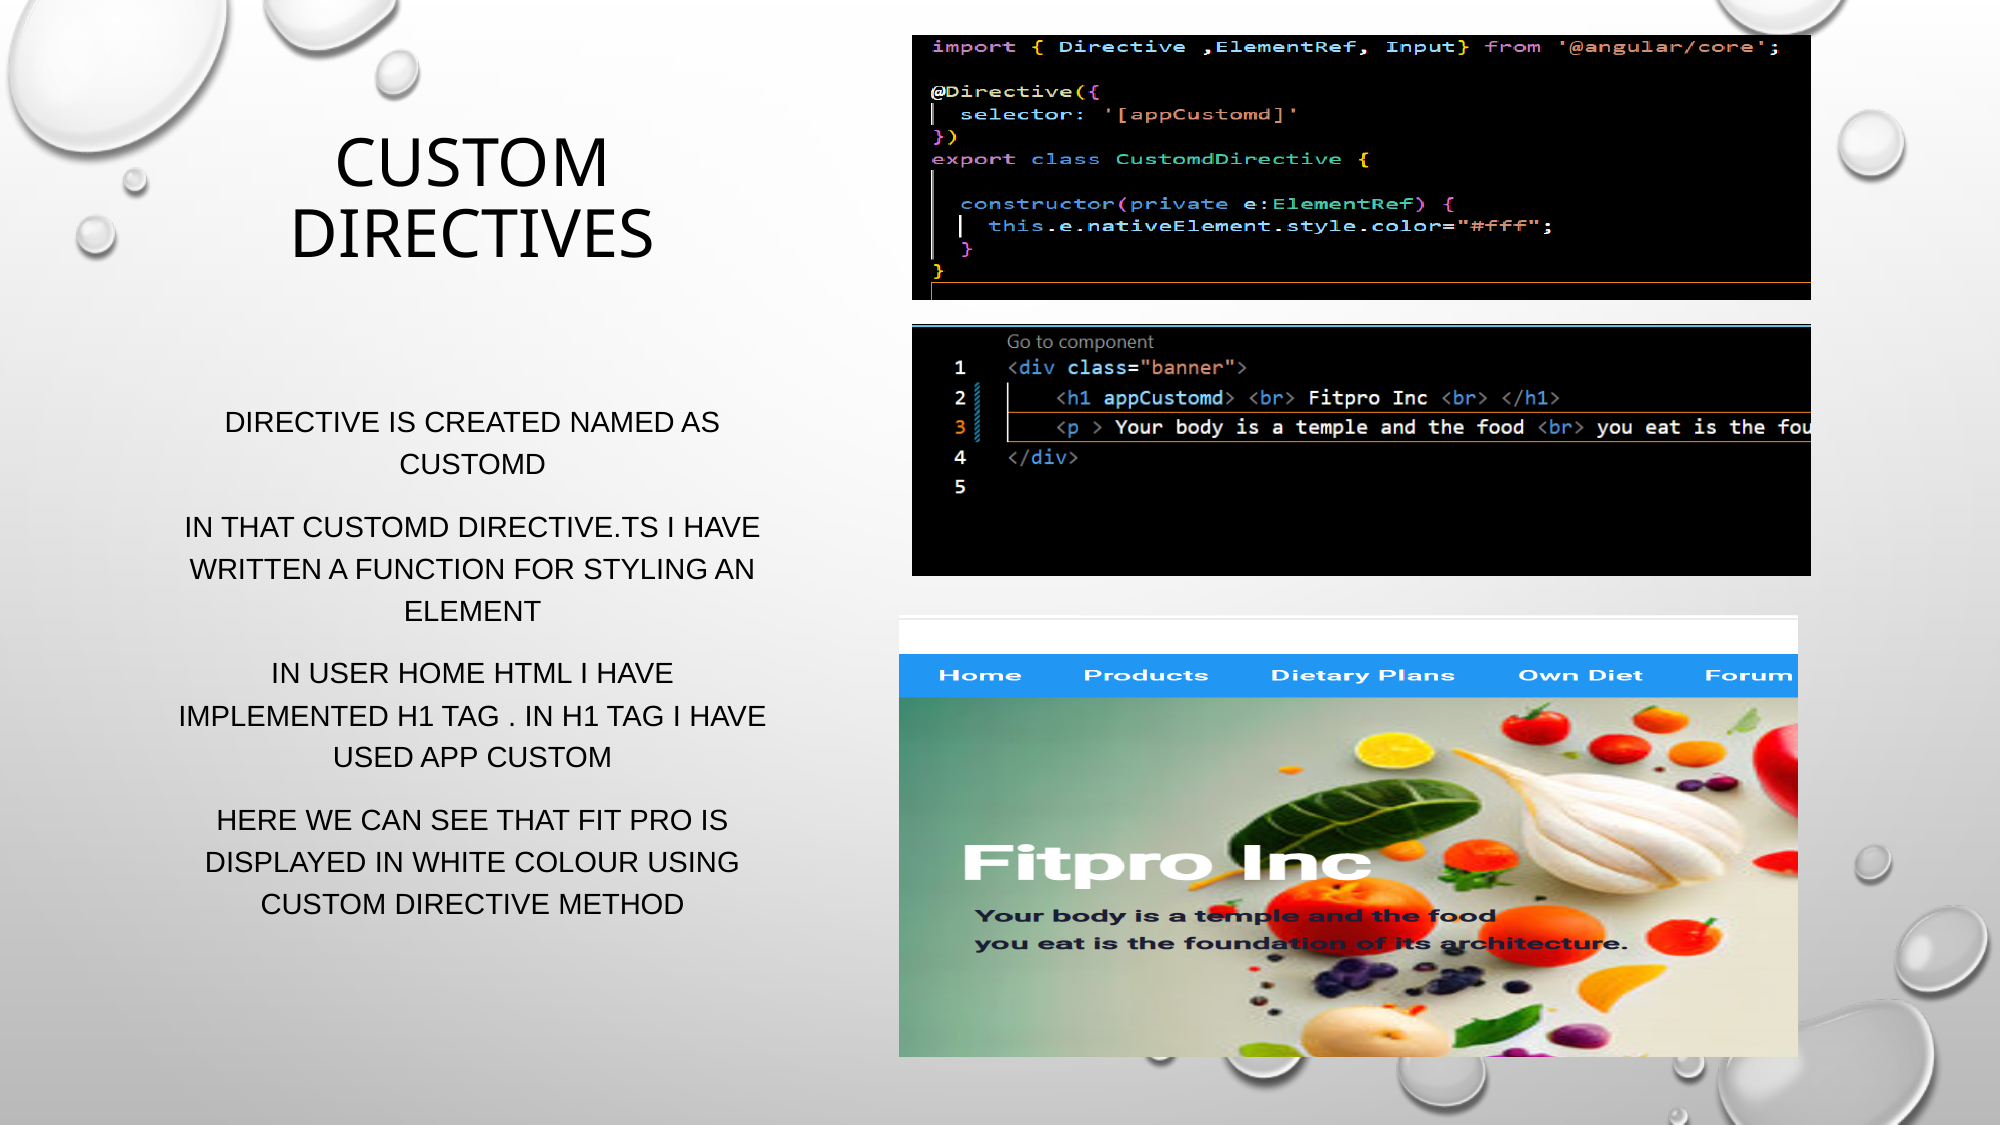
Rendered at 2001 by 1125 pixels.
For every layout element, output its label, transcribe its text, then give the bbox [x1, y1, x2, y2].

picture [0, 0, 2000, 1125]
title Custom directives [149, 99, 796, 389]
list directive is created named as customd in that customd Directive.ts I have written a function for styling an element In user home html I have implemented H1 tag . in H1 tag I have used app custom Here we can see that fit Pro is displayed in white colour using custom directive method [149, 389, 796, 950]
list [912, 35, 1811, 301]
